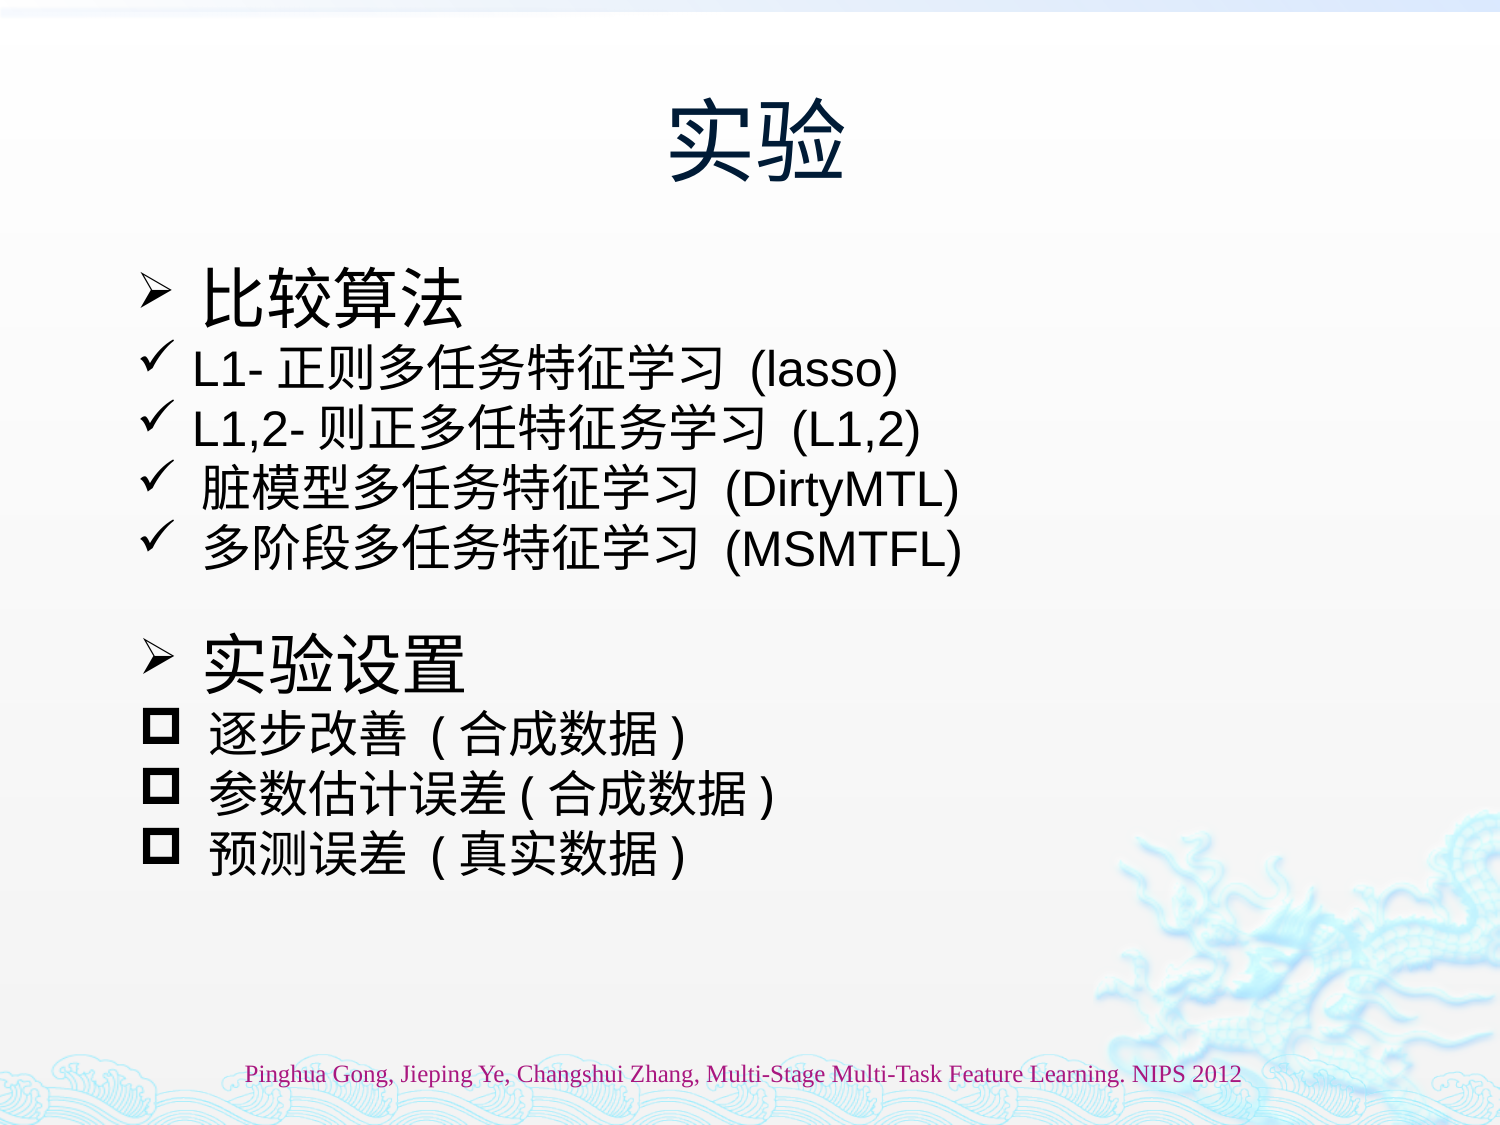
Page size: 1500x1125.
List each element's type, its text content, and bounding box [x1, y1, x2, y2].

text_box 比较算法 L1-正则多任务特征学习 (lasso) L1,2-则正多任特征务学习 (L1,2) 脏模型多任务特征学习 (DirtyMTL) 多阶段多任务特征学习 (MSMTFL) [121, 249, 1388, 584]
text_box 实验设置 逐步改善 (合成数据) 参数估计误差(合成数据) 预测误差 (真实数据) [123, 615, 1459, 891]
title 实验 [64, 45, 1447, 233]
footer Pinghua Gong, Jieping Ye, Changshui Zhang, Multi-Stage Multi-Task Feature Learning. NIPS 2012 [210, 1042, 1278, 1103]
